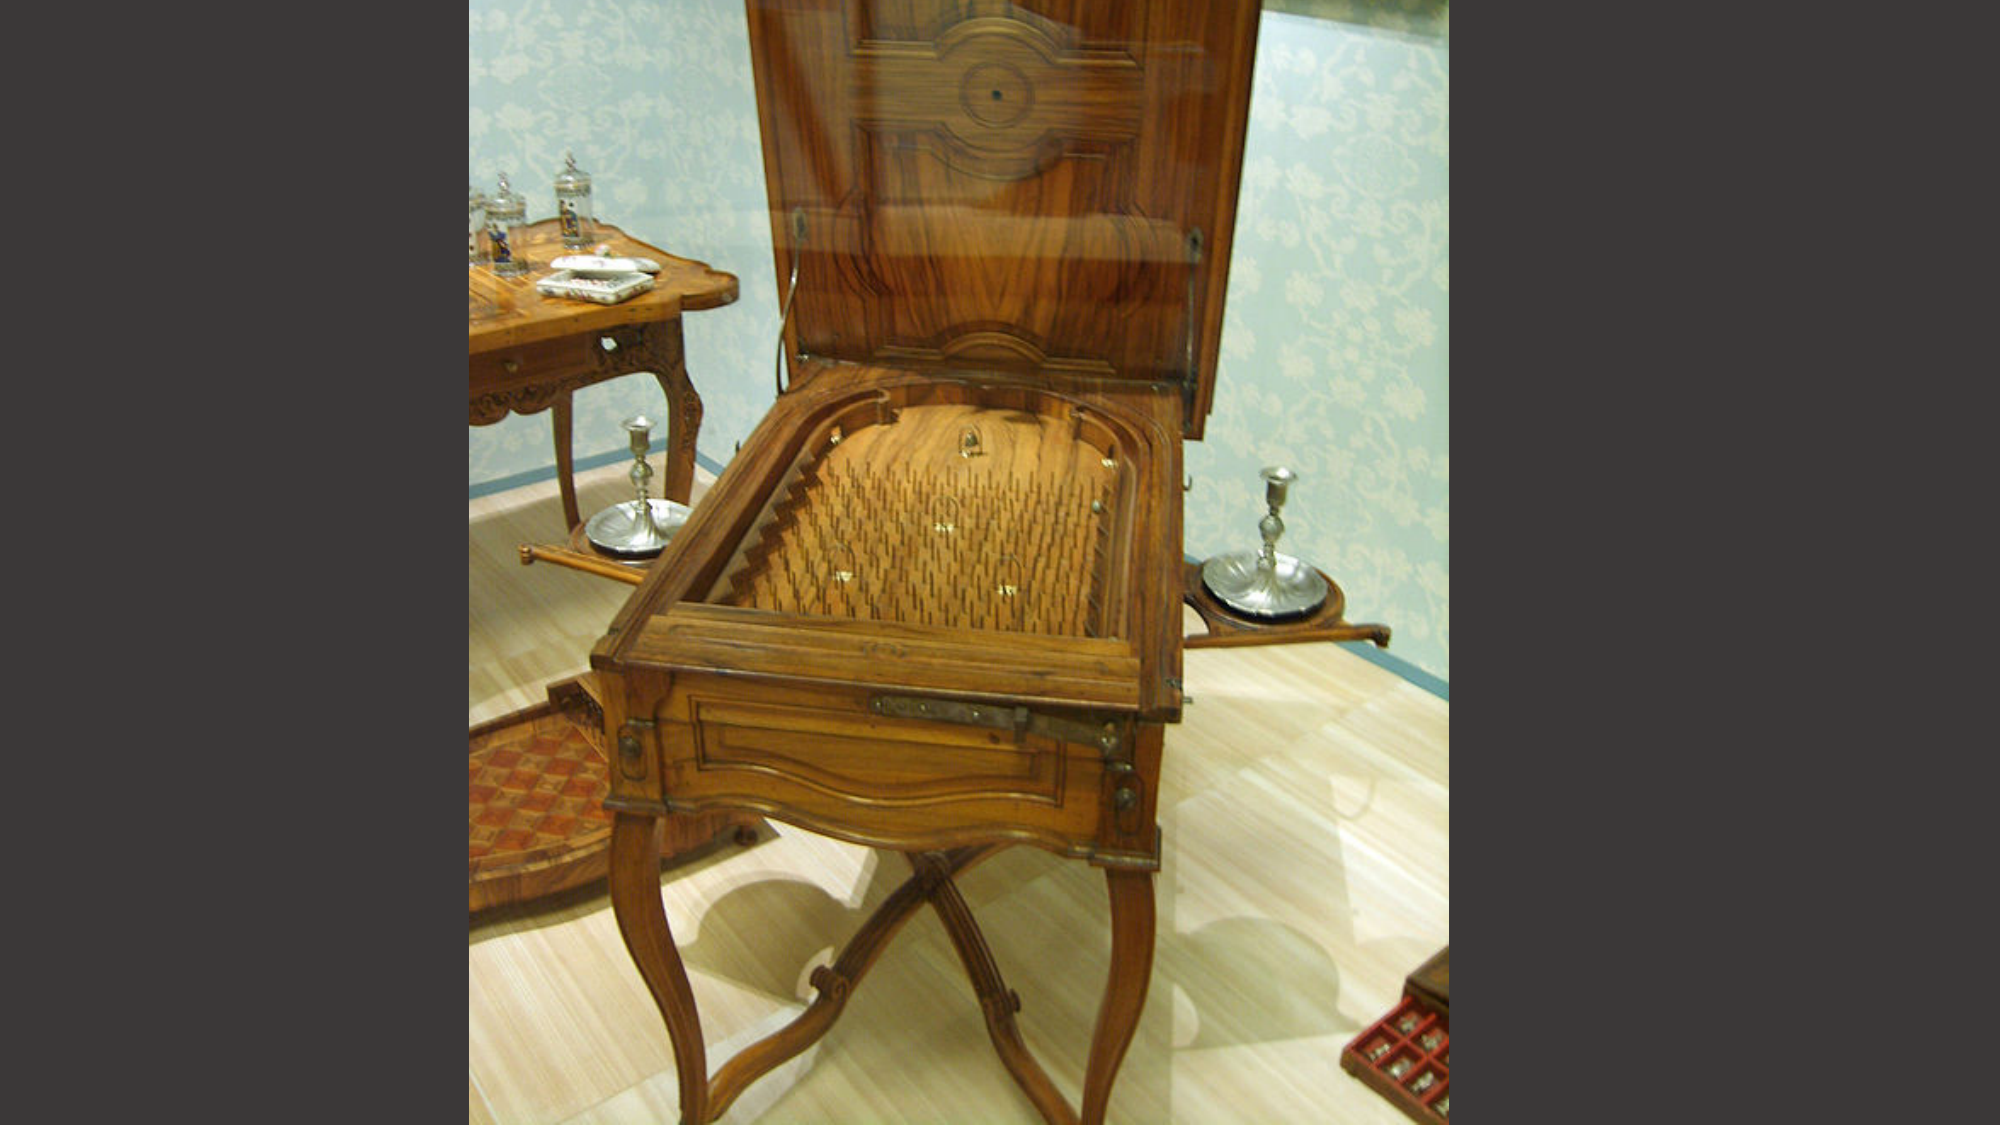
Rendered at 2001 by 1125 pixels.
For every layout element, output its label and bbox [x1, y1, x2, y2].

picture [468, 0, 1449, 1125]
